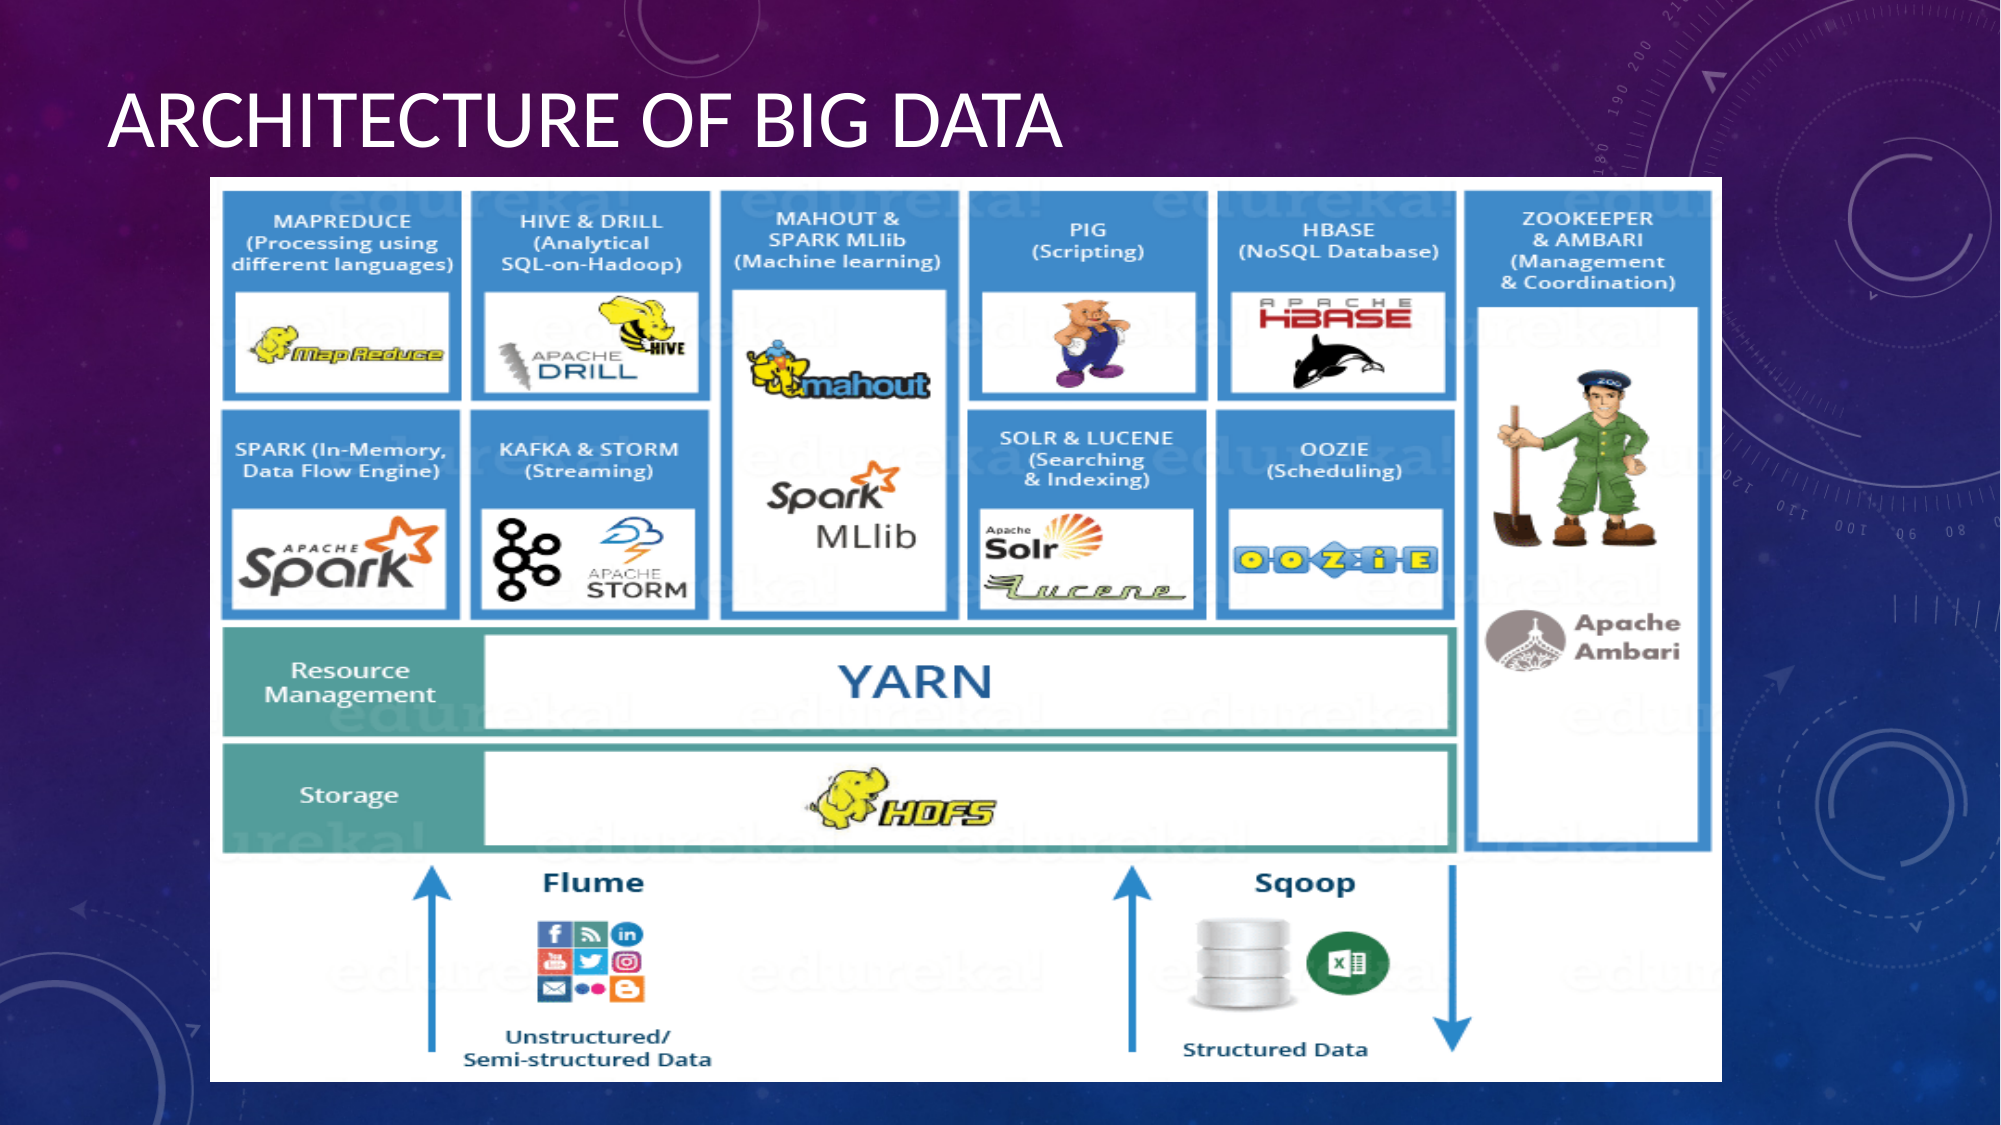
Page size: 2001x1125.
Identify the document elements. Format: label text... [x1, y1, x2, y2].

text_box Architecture of Big Data [92, 57, 1869, 178]
picture [0, 0, 2001, 1125]
